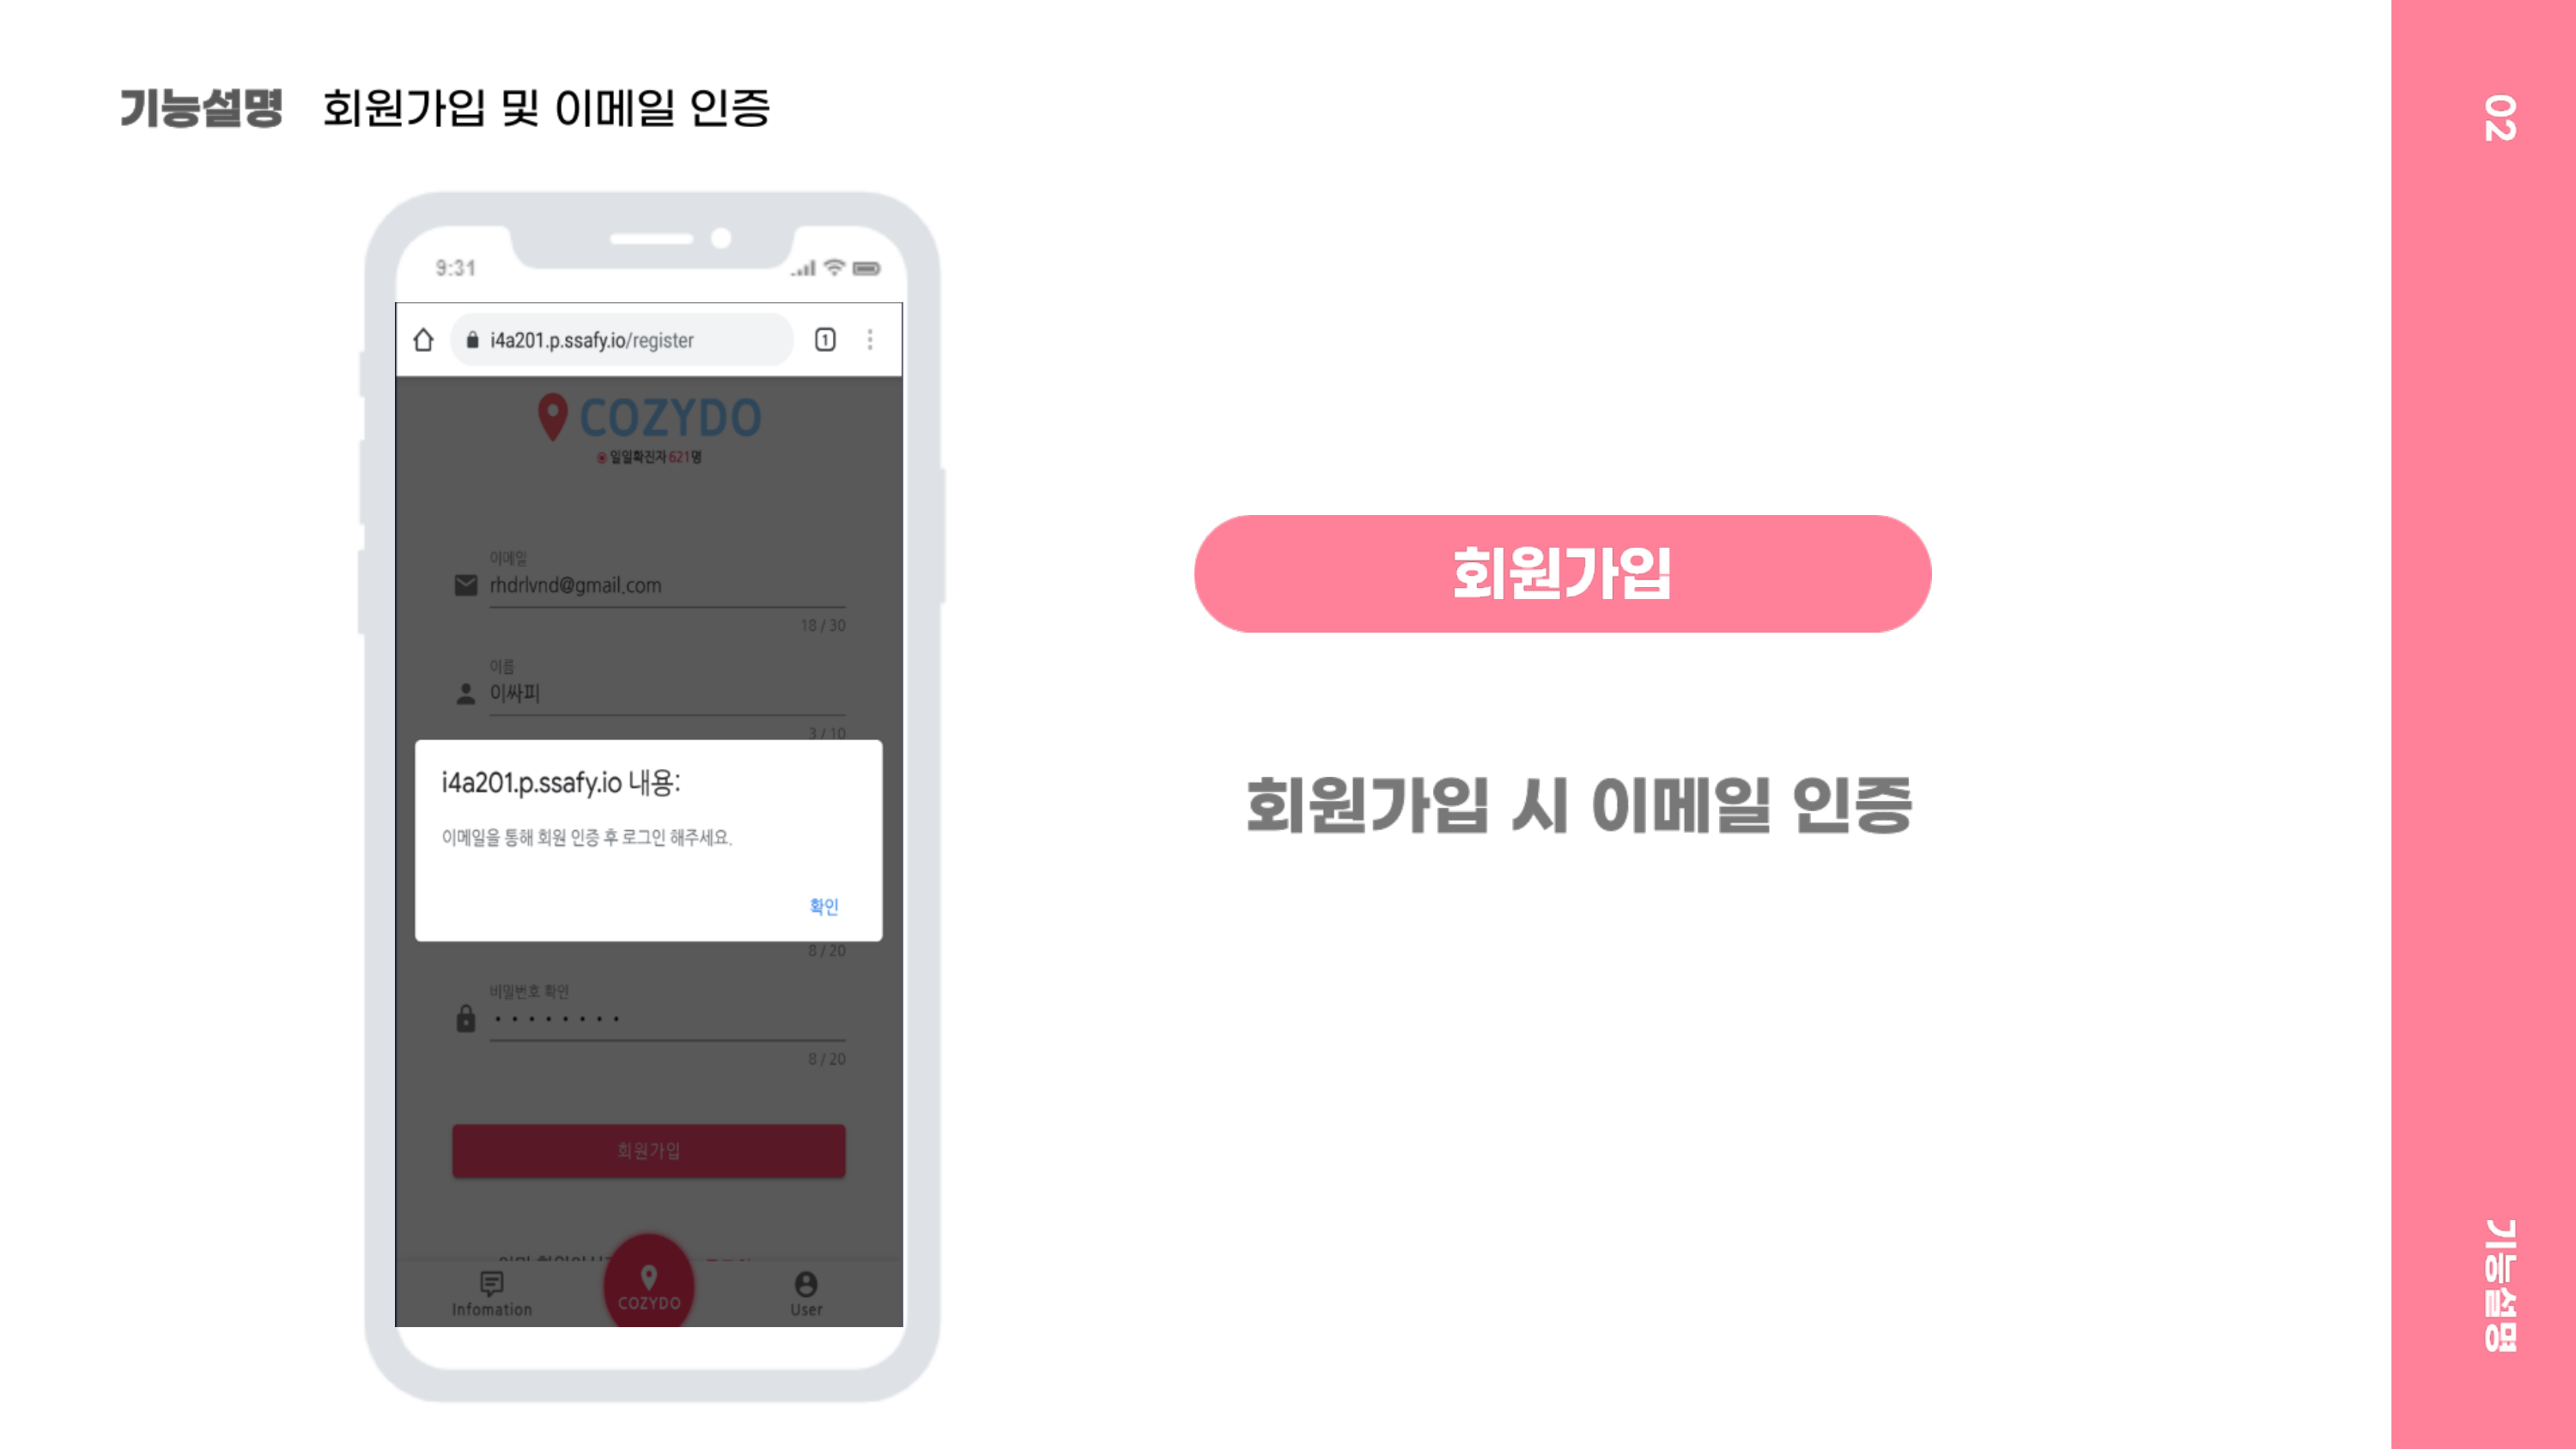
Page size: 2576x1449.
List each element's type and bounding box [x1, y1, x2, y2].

text_box [2391, 0, 2576, 1449]
text_box [395, 301, 904, 1327]
picture [315, 76, 795, 154]
picture [1229, 527, 1704, 639]
picture [975, 757, 1949, 874]
picture [112, 76, 310, 154]
text_box [1194, 514, 1932, 633]
text_box [349, 169, 963, 1410]
text_box [2479, 93, 2523, 1355]
